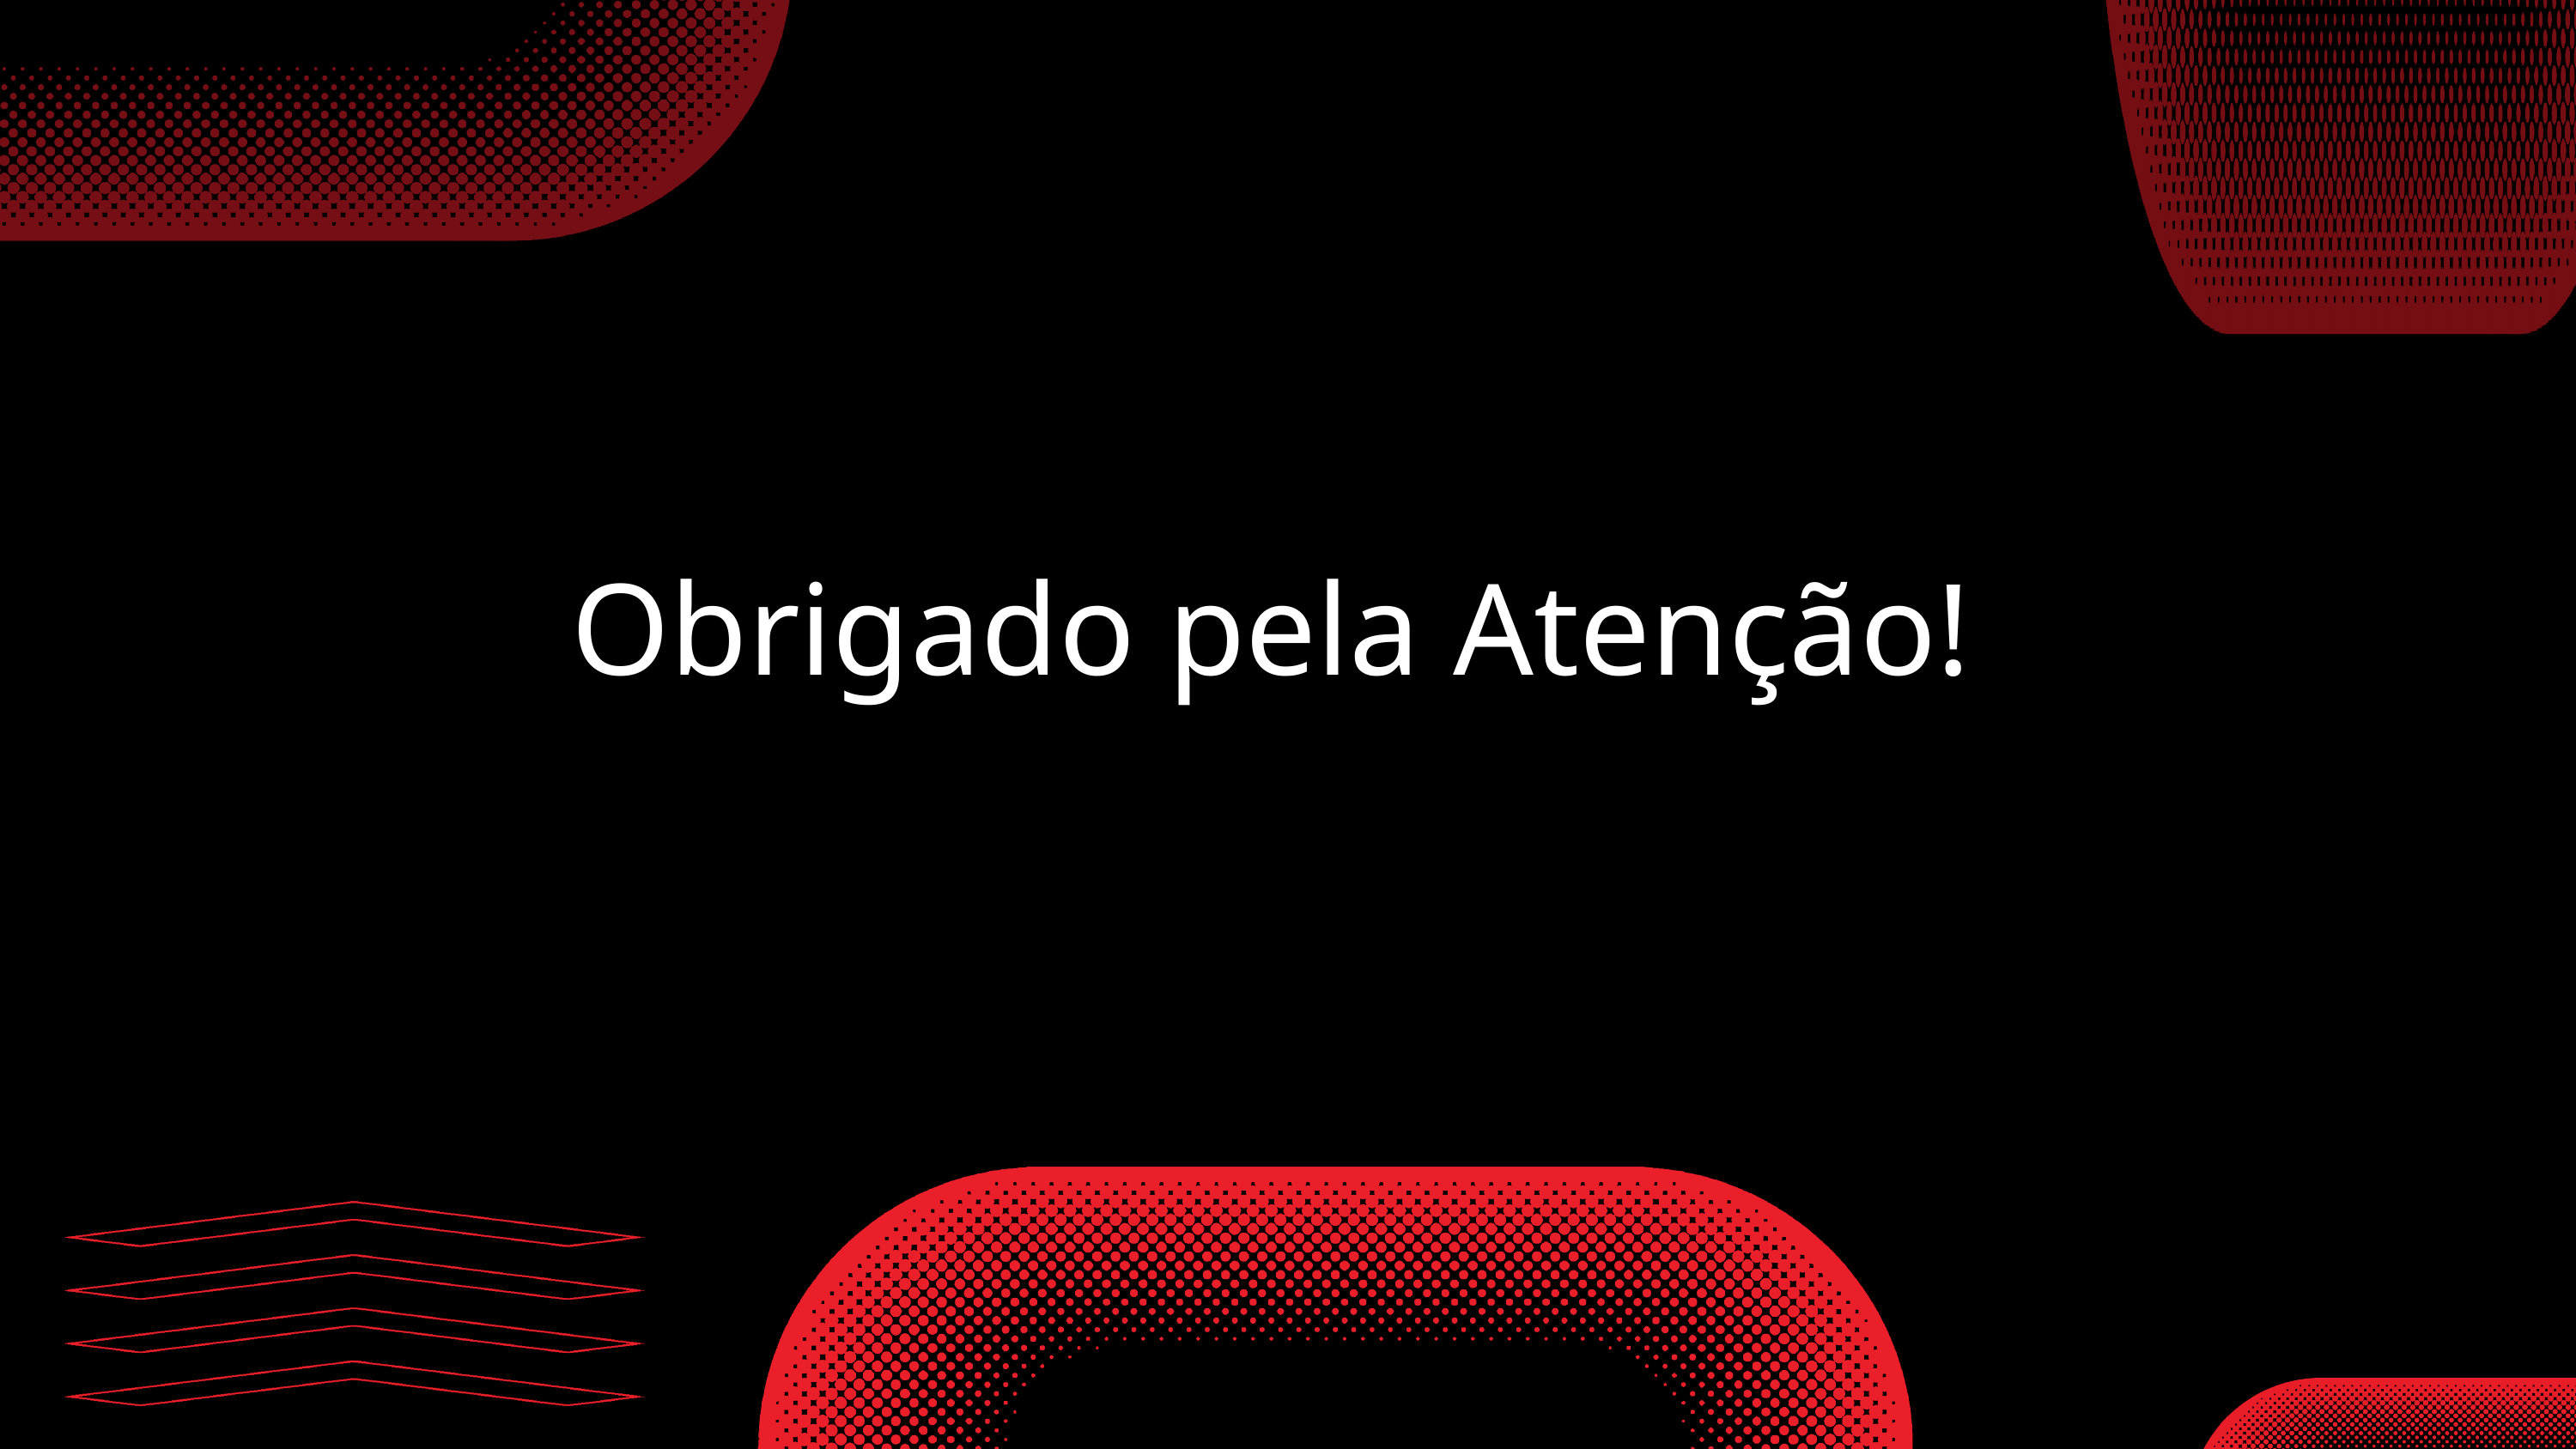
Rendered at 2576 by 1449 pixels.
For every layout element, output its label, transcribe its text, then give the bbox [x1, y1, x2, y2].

text_box Obrigado pela Atenção! [292, 573, 2251, 700]
text_box [757, 1167, 1913, 1449]
text_box [0, 0, 793, 241]
text_box [64, 1201, 645, 1406]
text_box [2093, 0, 2576, 336]
text_box [2188, 1378, 2576, 1449]
